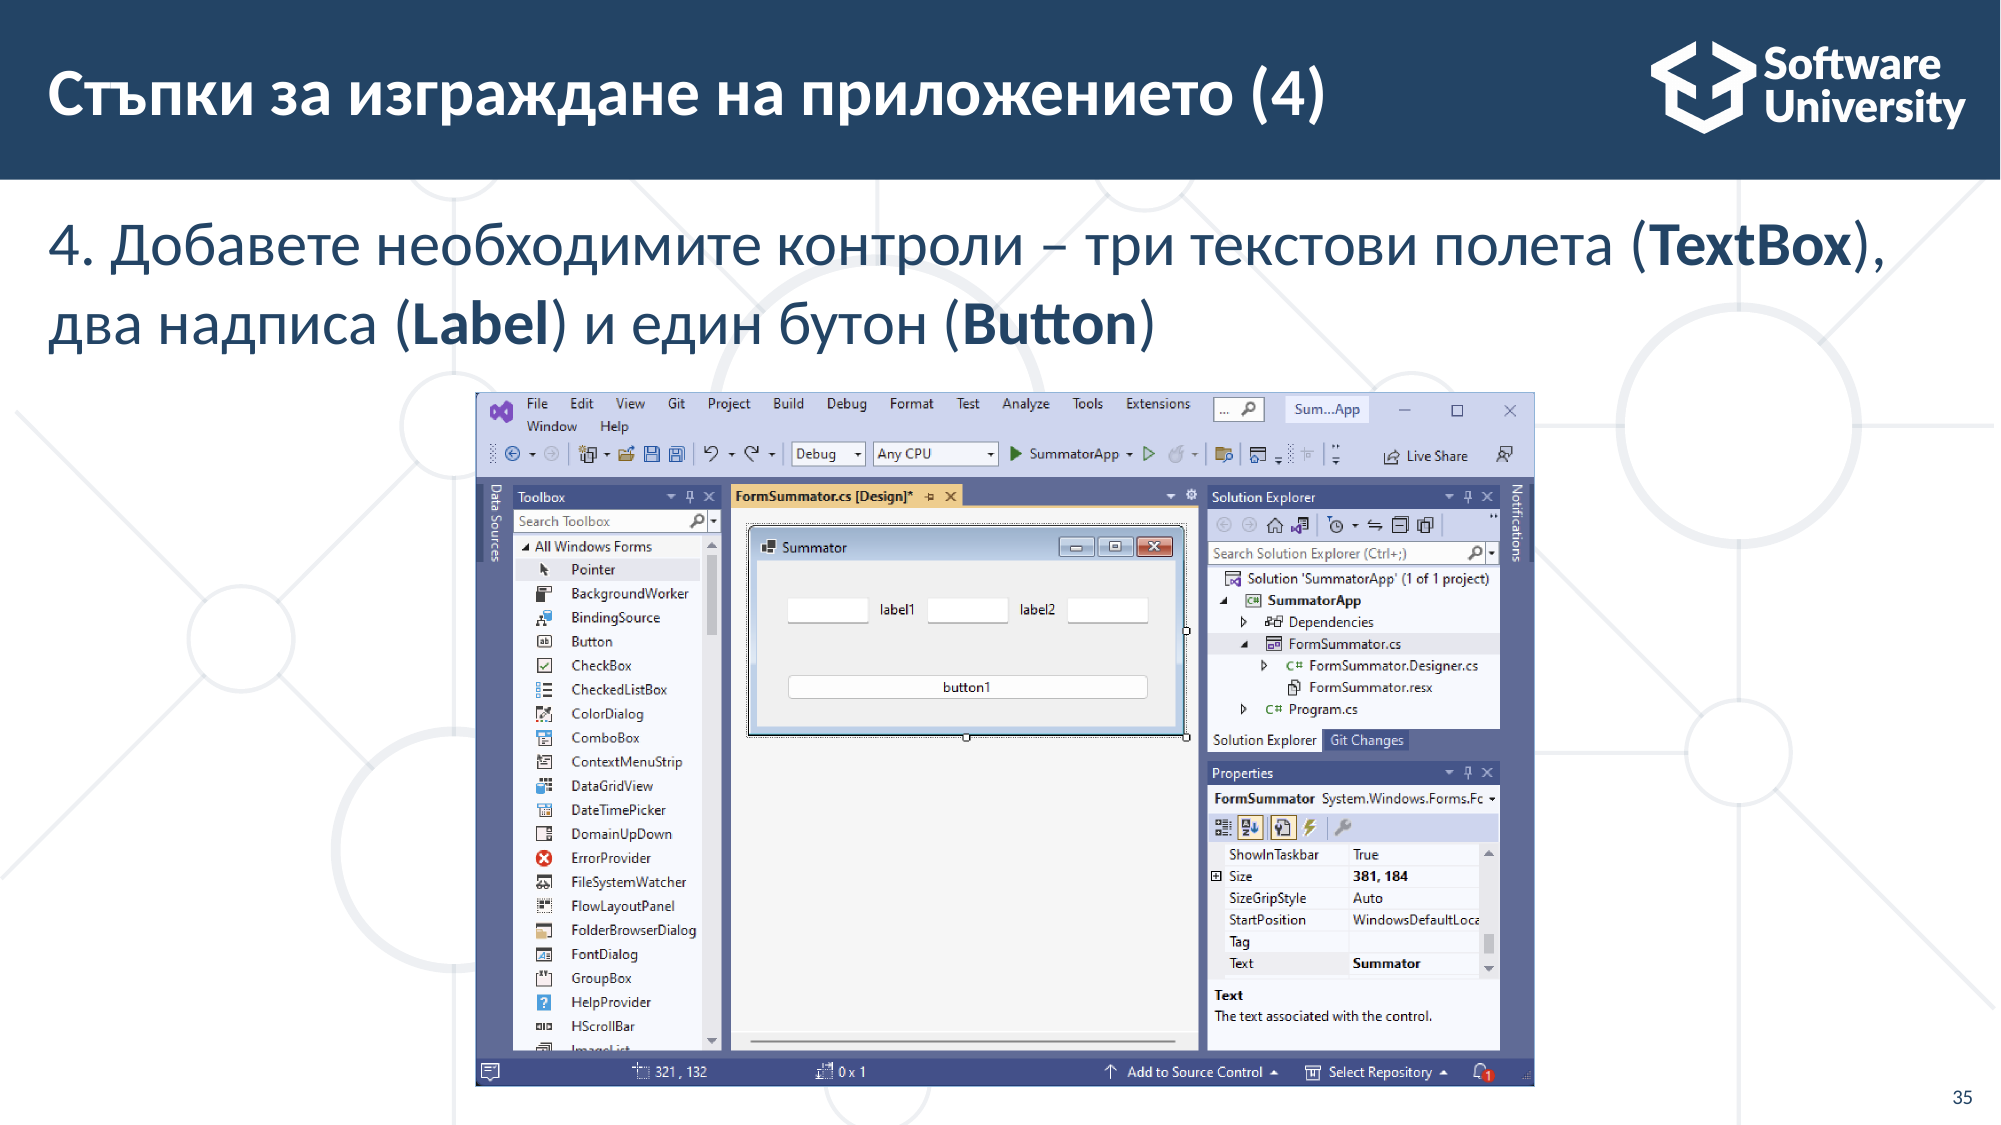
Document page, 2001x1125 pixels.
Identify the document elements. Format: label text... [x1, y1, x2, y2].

picture [1651, 41, 1966, 134]
title Стъпки за изграждане на приложението (4) [31, 16, 1625, 162]
picture [475, 391, 1535, 1087]
slide_number 35 [1927, 1067, 1989, 1117]
list 4. Добавете необходимите контроли – три текстови полета (TextBox), два надписа (Label) и един бутон (Button) [31, 193, 1970, 1101]
